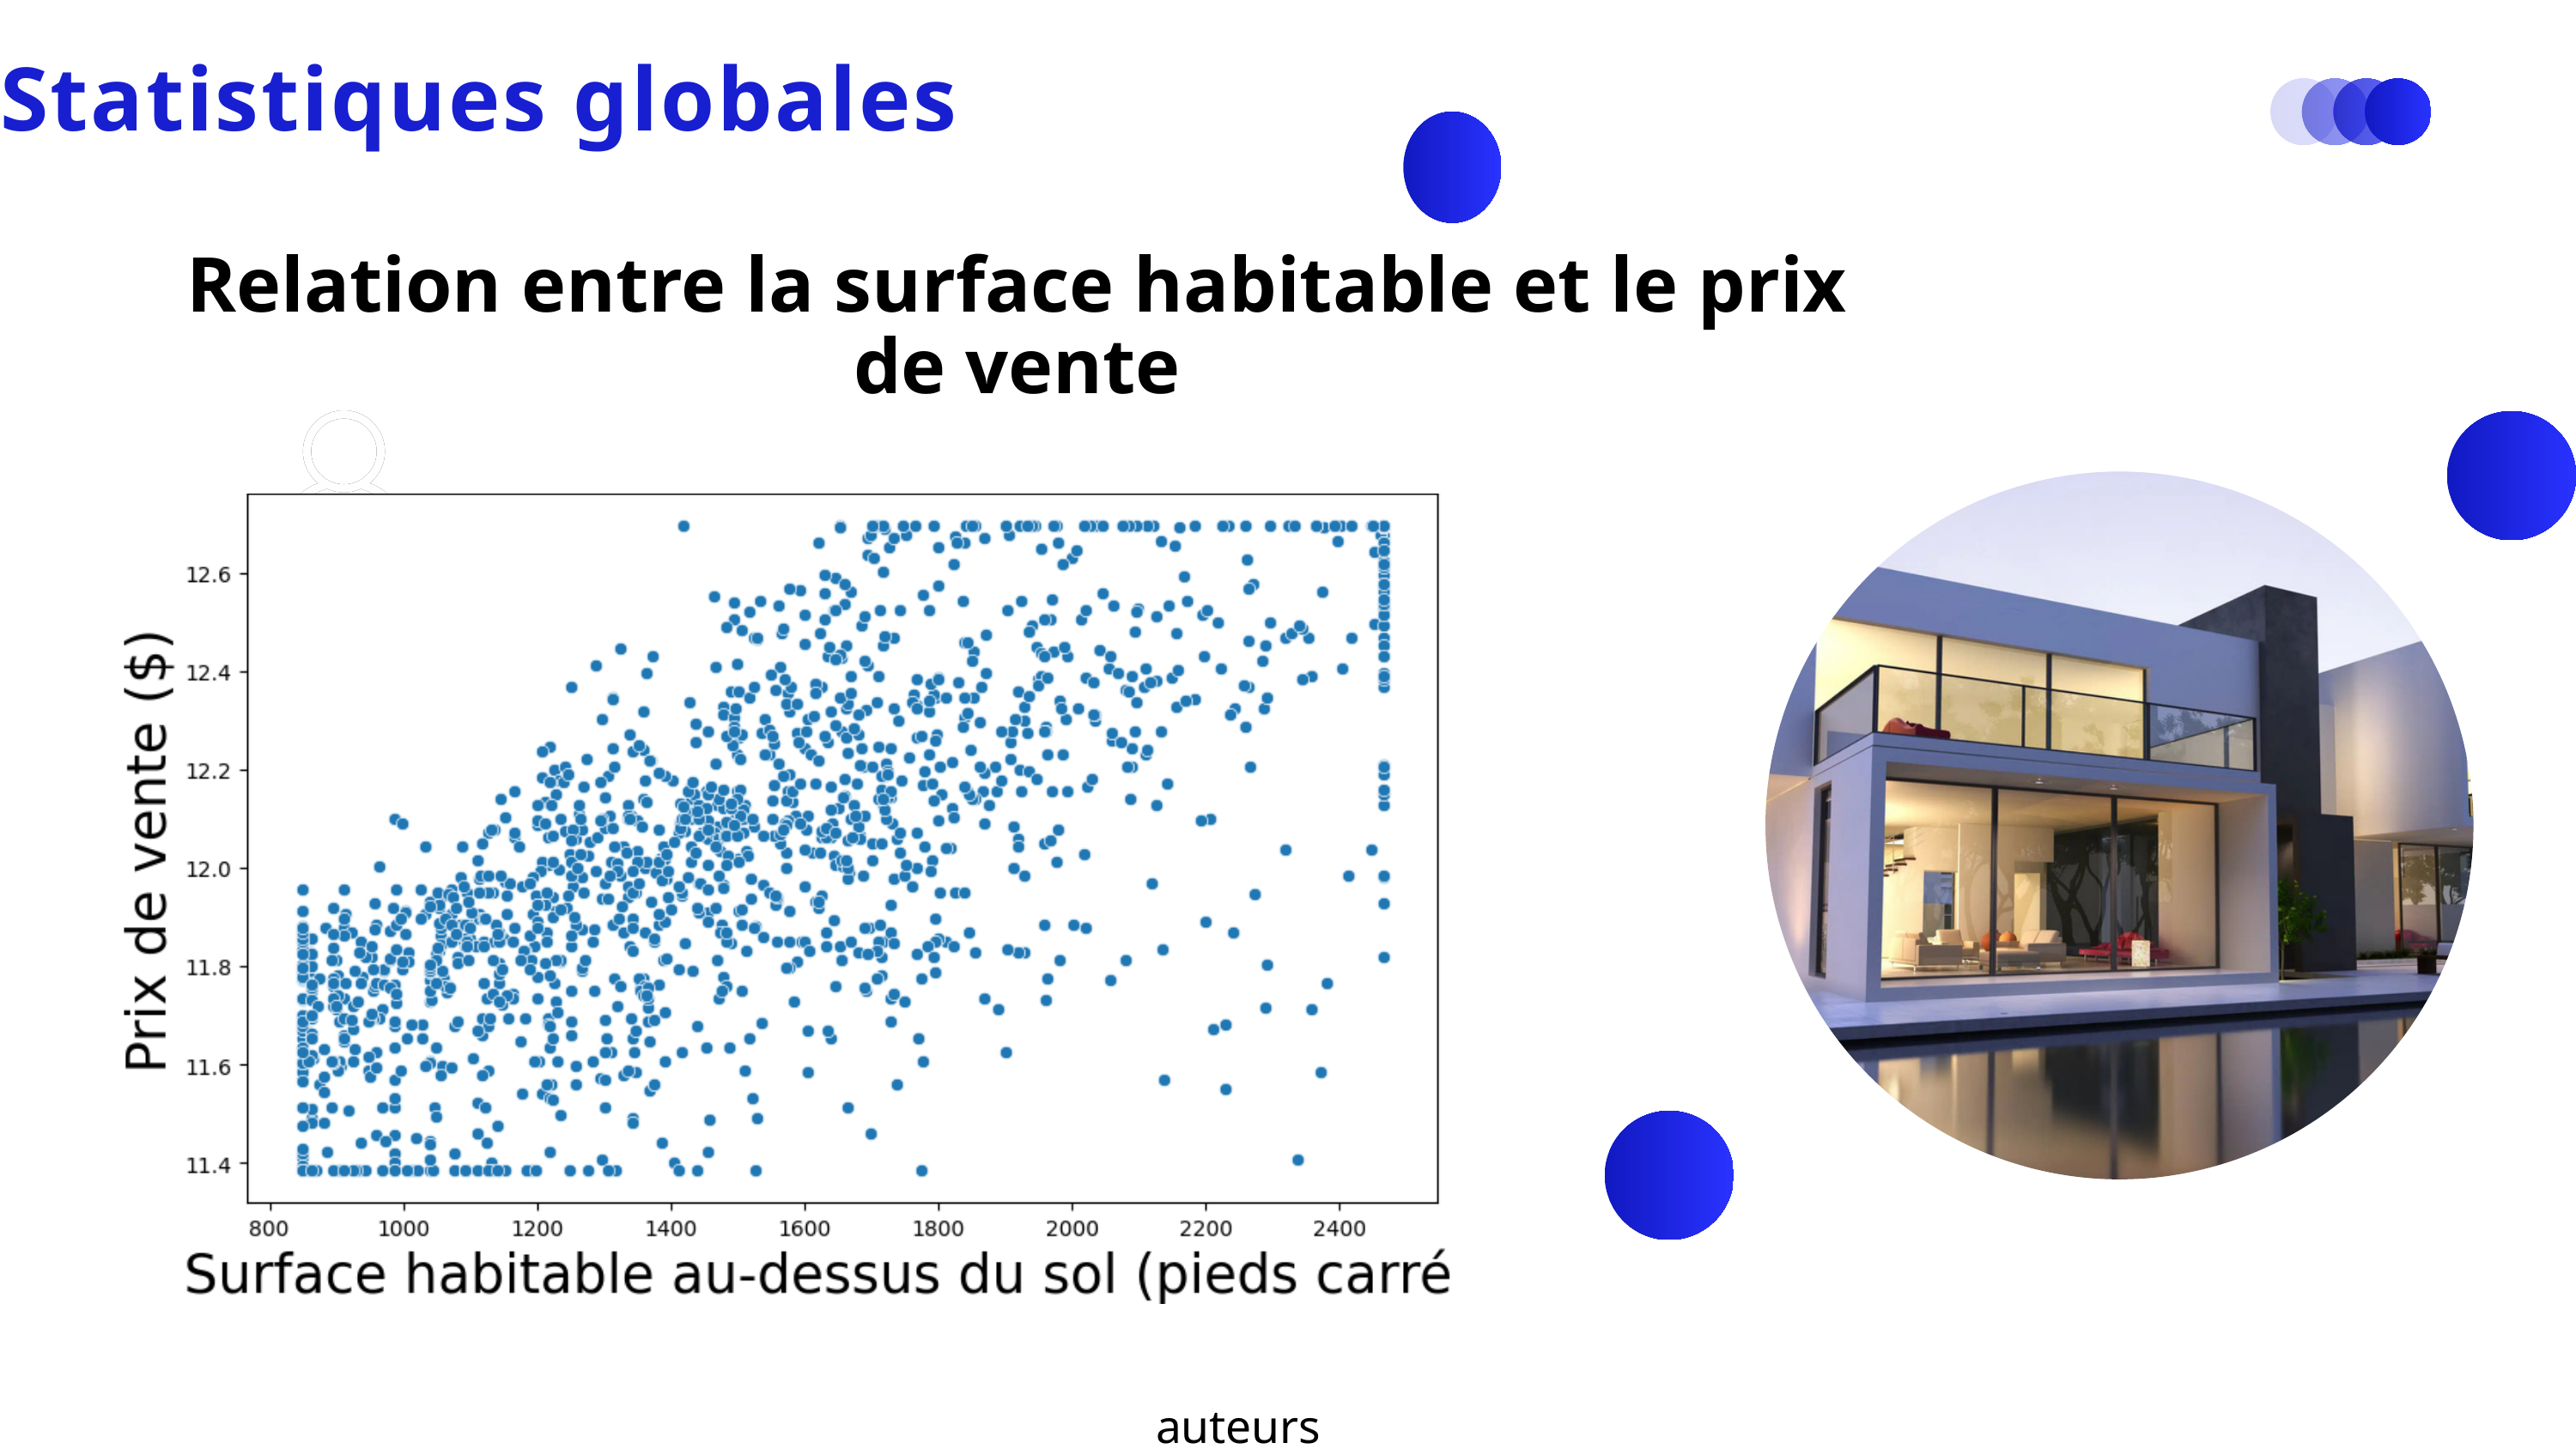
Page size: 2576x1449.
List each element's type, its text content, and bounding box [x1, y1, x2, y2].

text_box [2269, 78, 2432, 145]
text_box Statistiques globales [0, 25, 1107, 258]
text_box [1604, 1110, 1735, 1240]
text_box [1403, 111, 1502, 223]
text_box [109, 494, 1453, 1304]
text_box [2446, 410, 2576, 541]
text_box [1765, 471, 2474, 1179]
text_box Relation entre la surface habitable et le prix de vente [144, 246, 1890, 409]
text_box [273, 410, 415, 494]
text_box auteurs [206, 1387, 2270, 1449]
